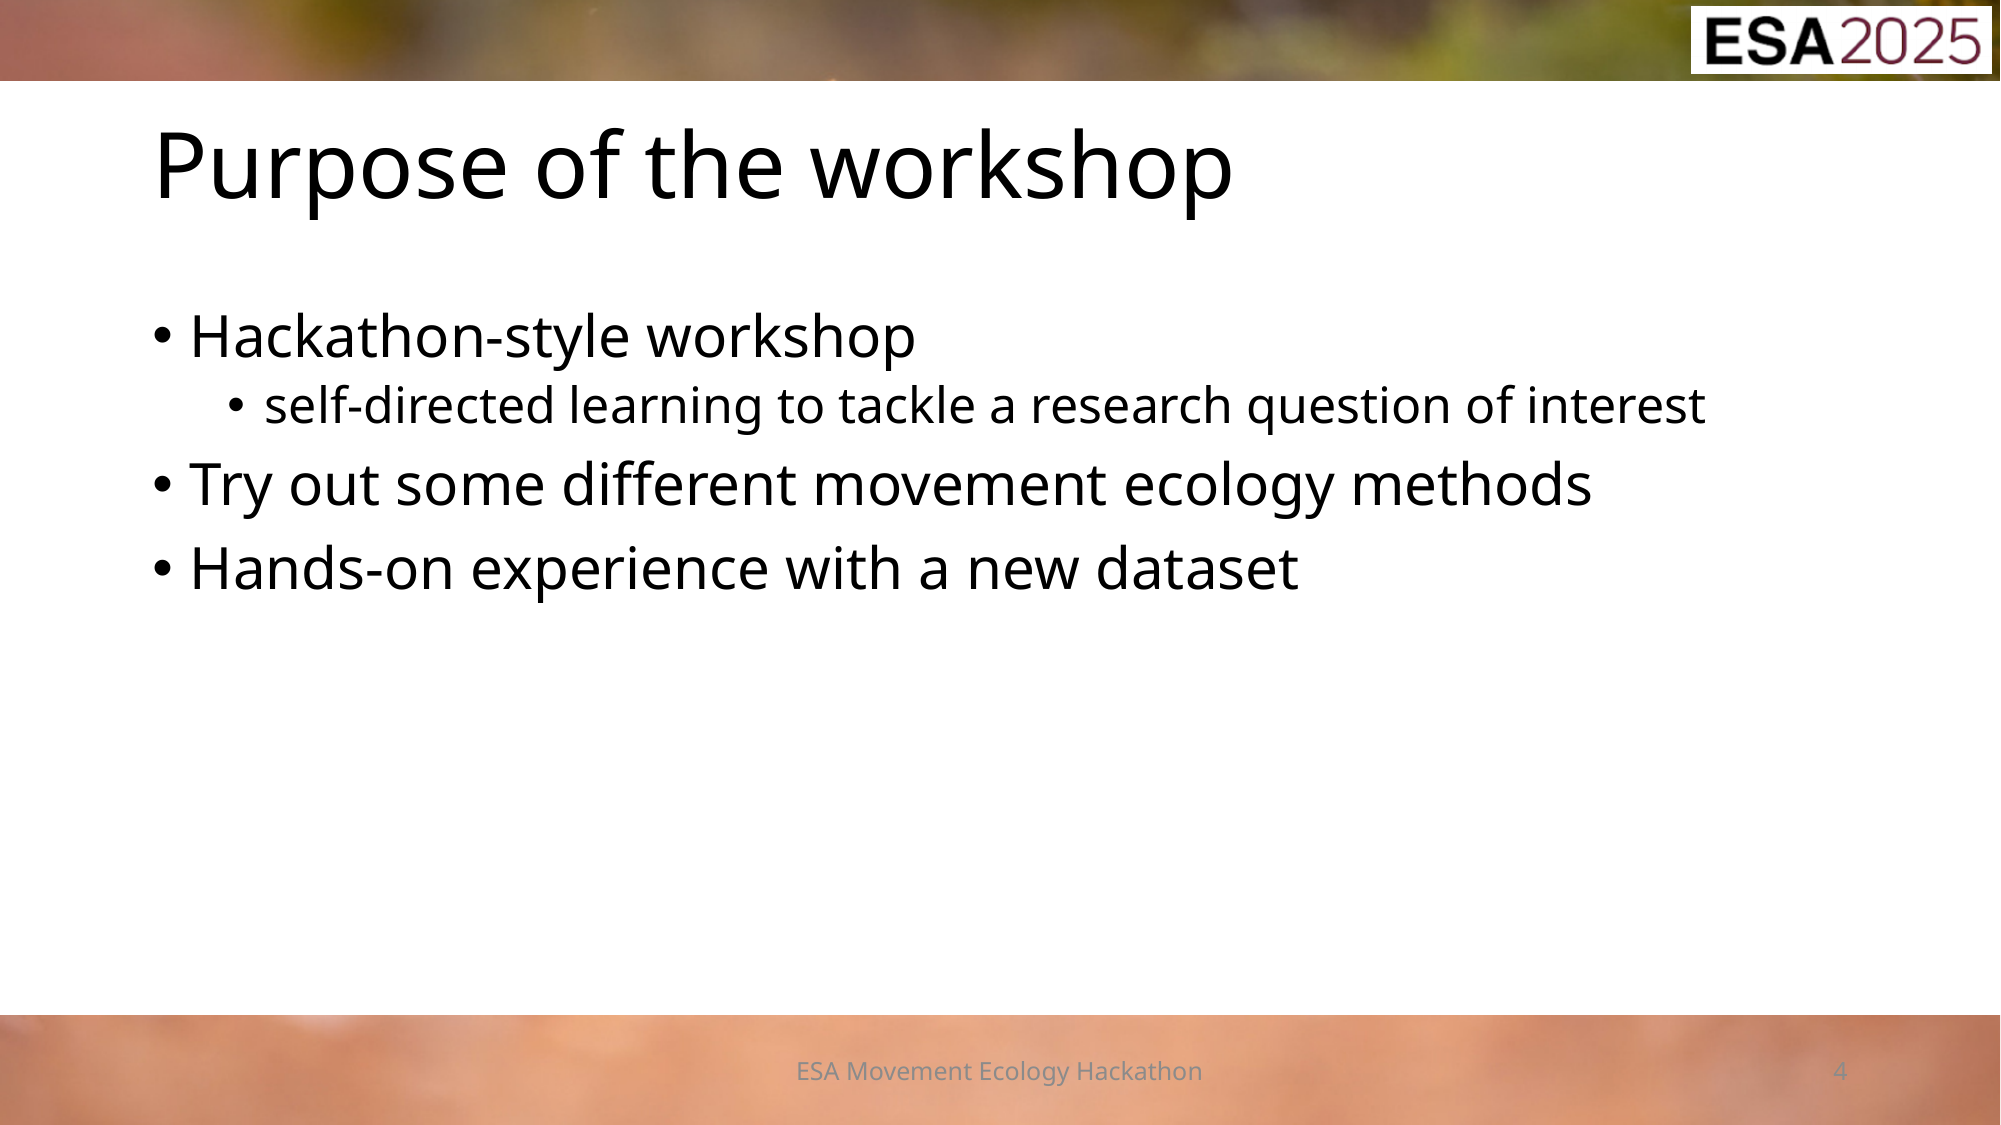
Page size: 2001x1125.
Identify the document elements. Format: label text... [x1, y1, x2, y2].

list Hackathon-style workshop self-directed learning to tackle a research question of interest Try out some different movement ecology methods Hands-on experience with a new dataset [137, 299, 1863, 1014]
picture [0, 0, 2000, 81]
title Purpose of the workshop [137, 59, 1863, 278]
footer ESA Movement Ecology Hackathon [662, 1042, 1338, 1103]
slide_number 4 [1412, 1042, 1863, 1103]
picture [0, 1015, 2001, 1125]
